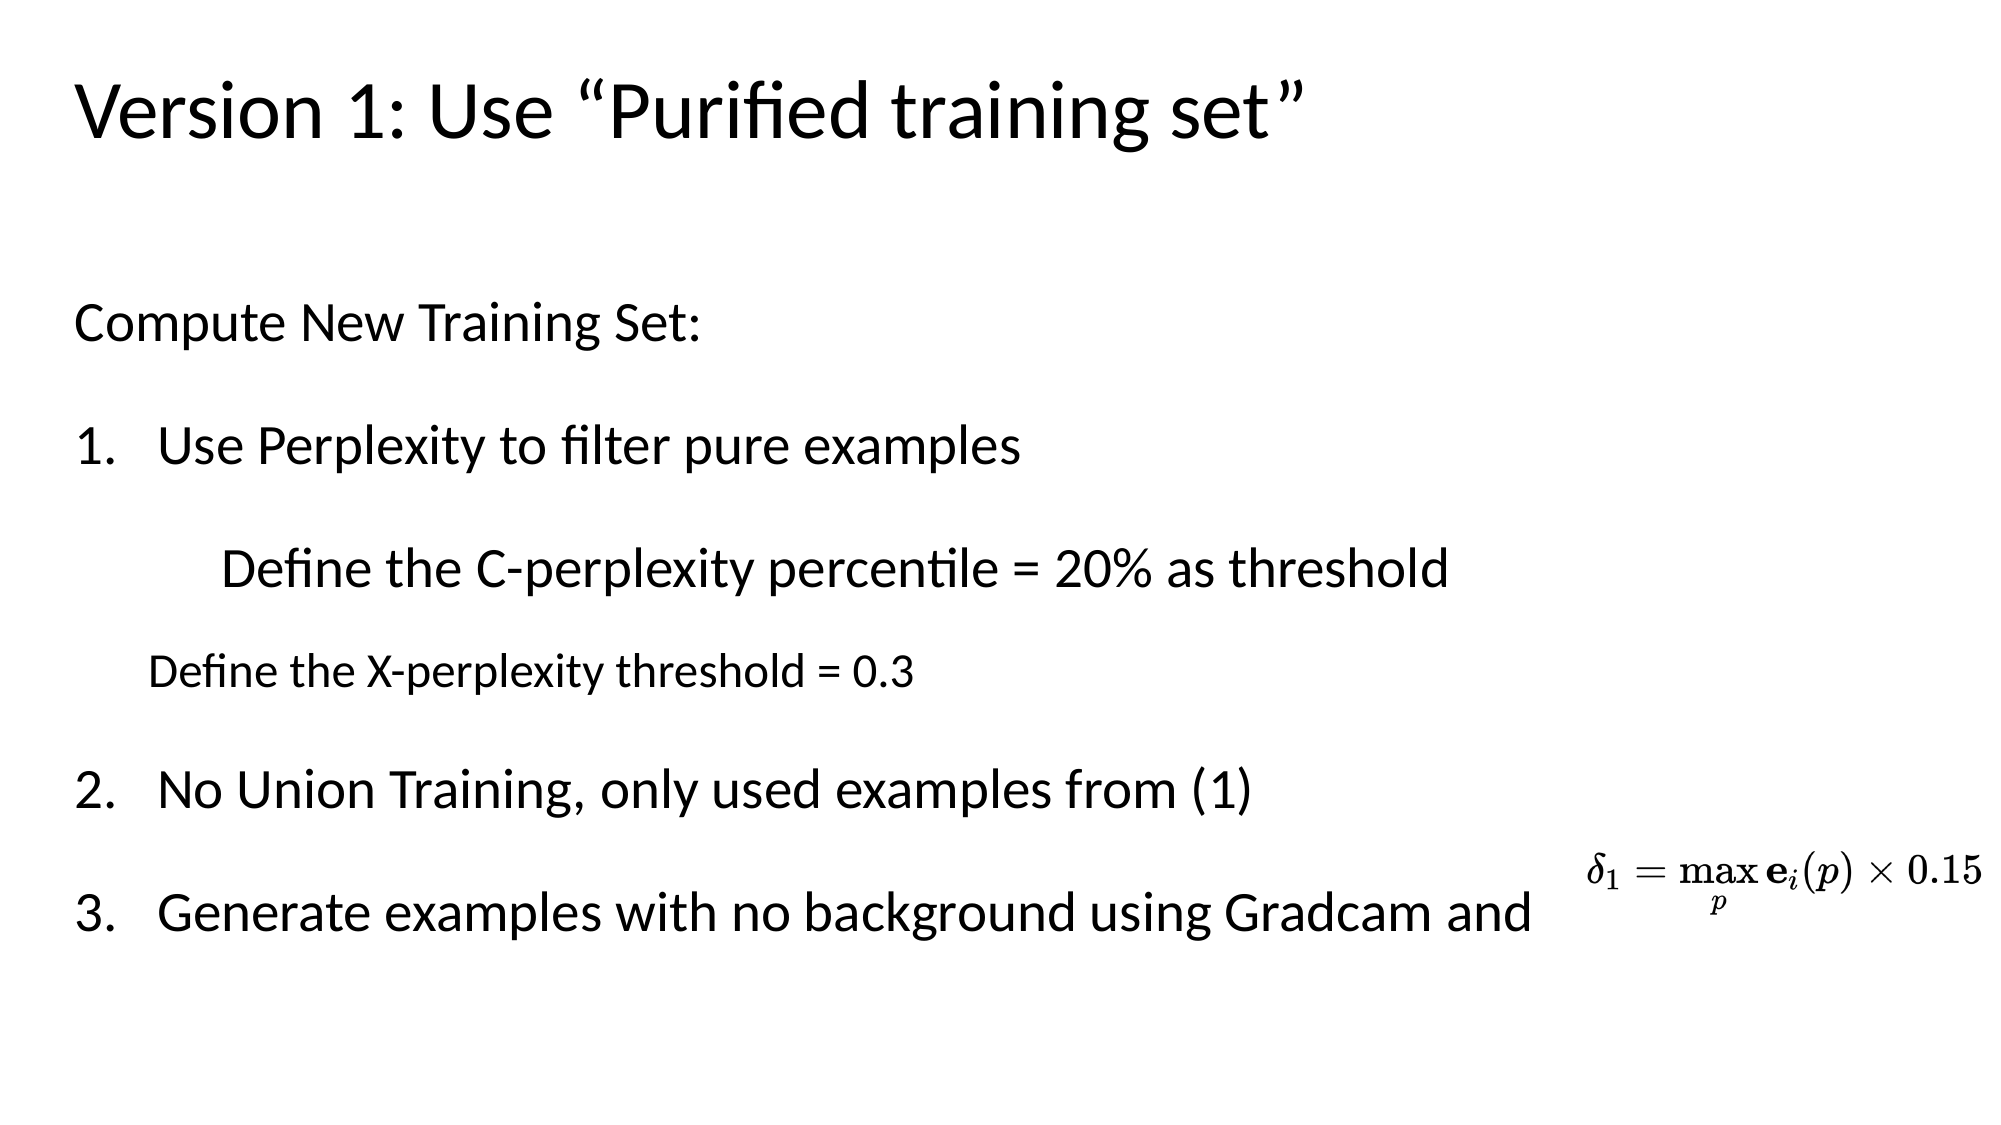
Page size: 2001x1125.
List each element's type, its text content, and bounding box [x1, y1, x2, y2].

picture [1586, 845, 1983, 920]
list Compute New Training Set: Use Perplexity to filter pure examples Define the C-perplexity percentile = 20% as threshold Define the X-perplexity threshold = 0.3 No Union Training, only used examples from (1) Generate examples with no background using Gradcam and [59, 242, 1966, 957]
title Version 1: Use “Purified training set” [59, 3, 1785, 221]
